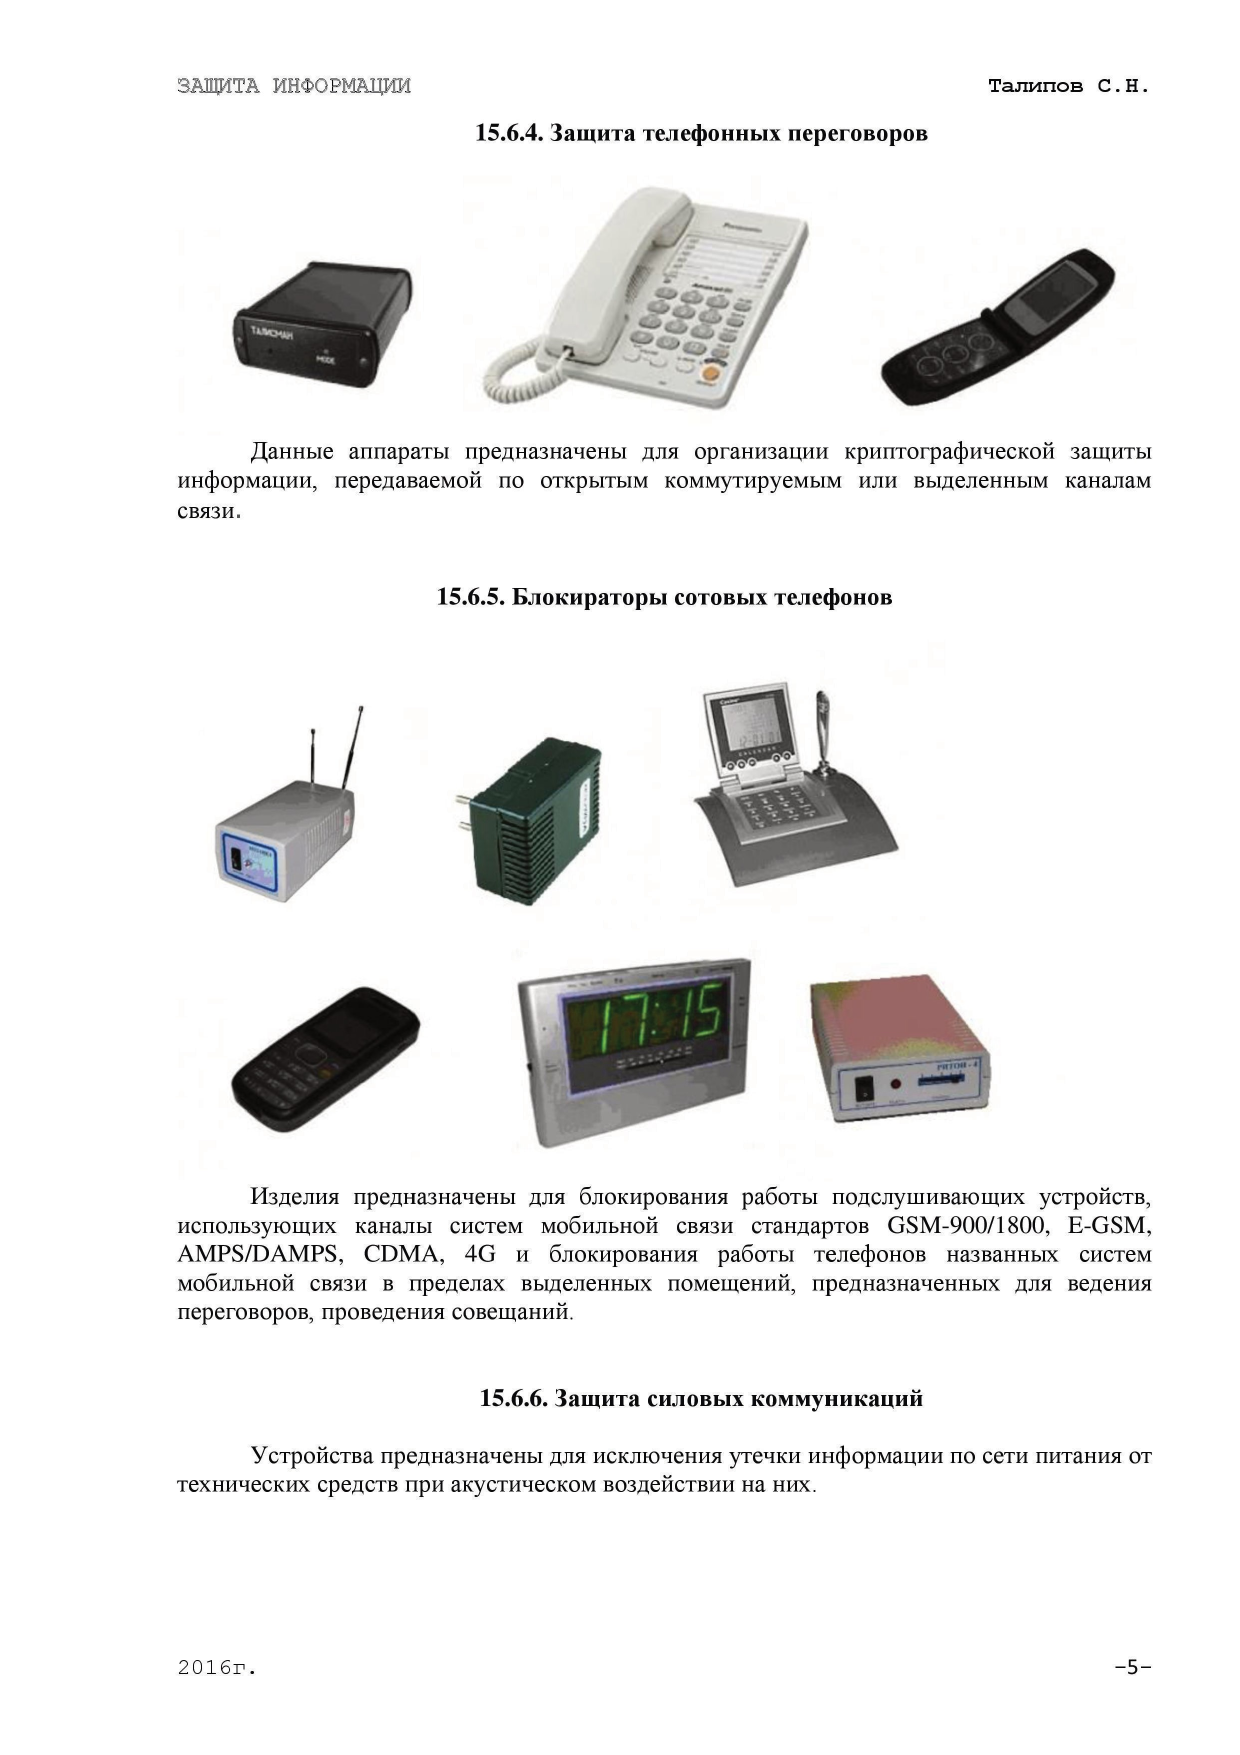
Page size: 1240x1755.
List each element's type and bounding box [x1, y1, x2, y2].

text_box [0, 0, 1240, 1754]
